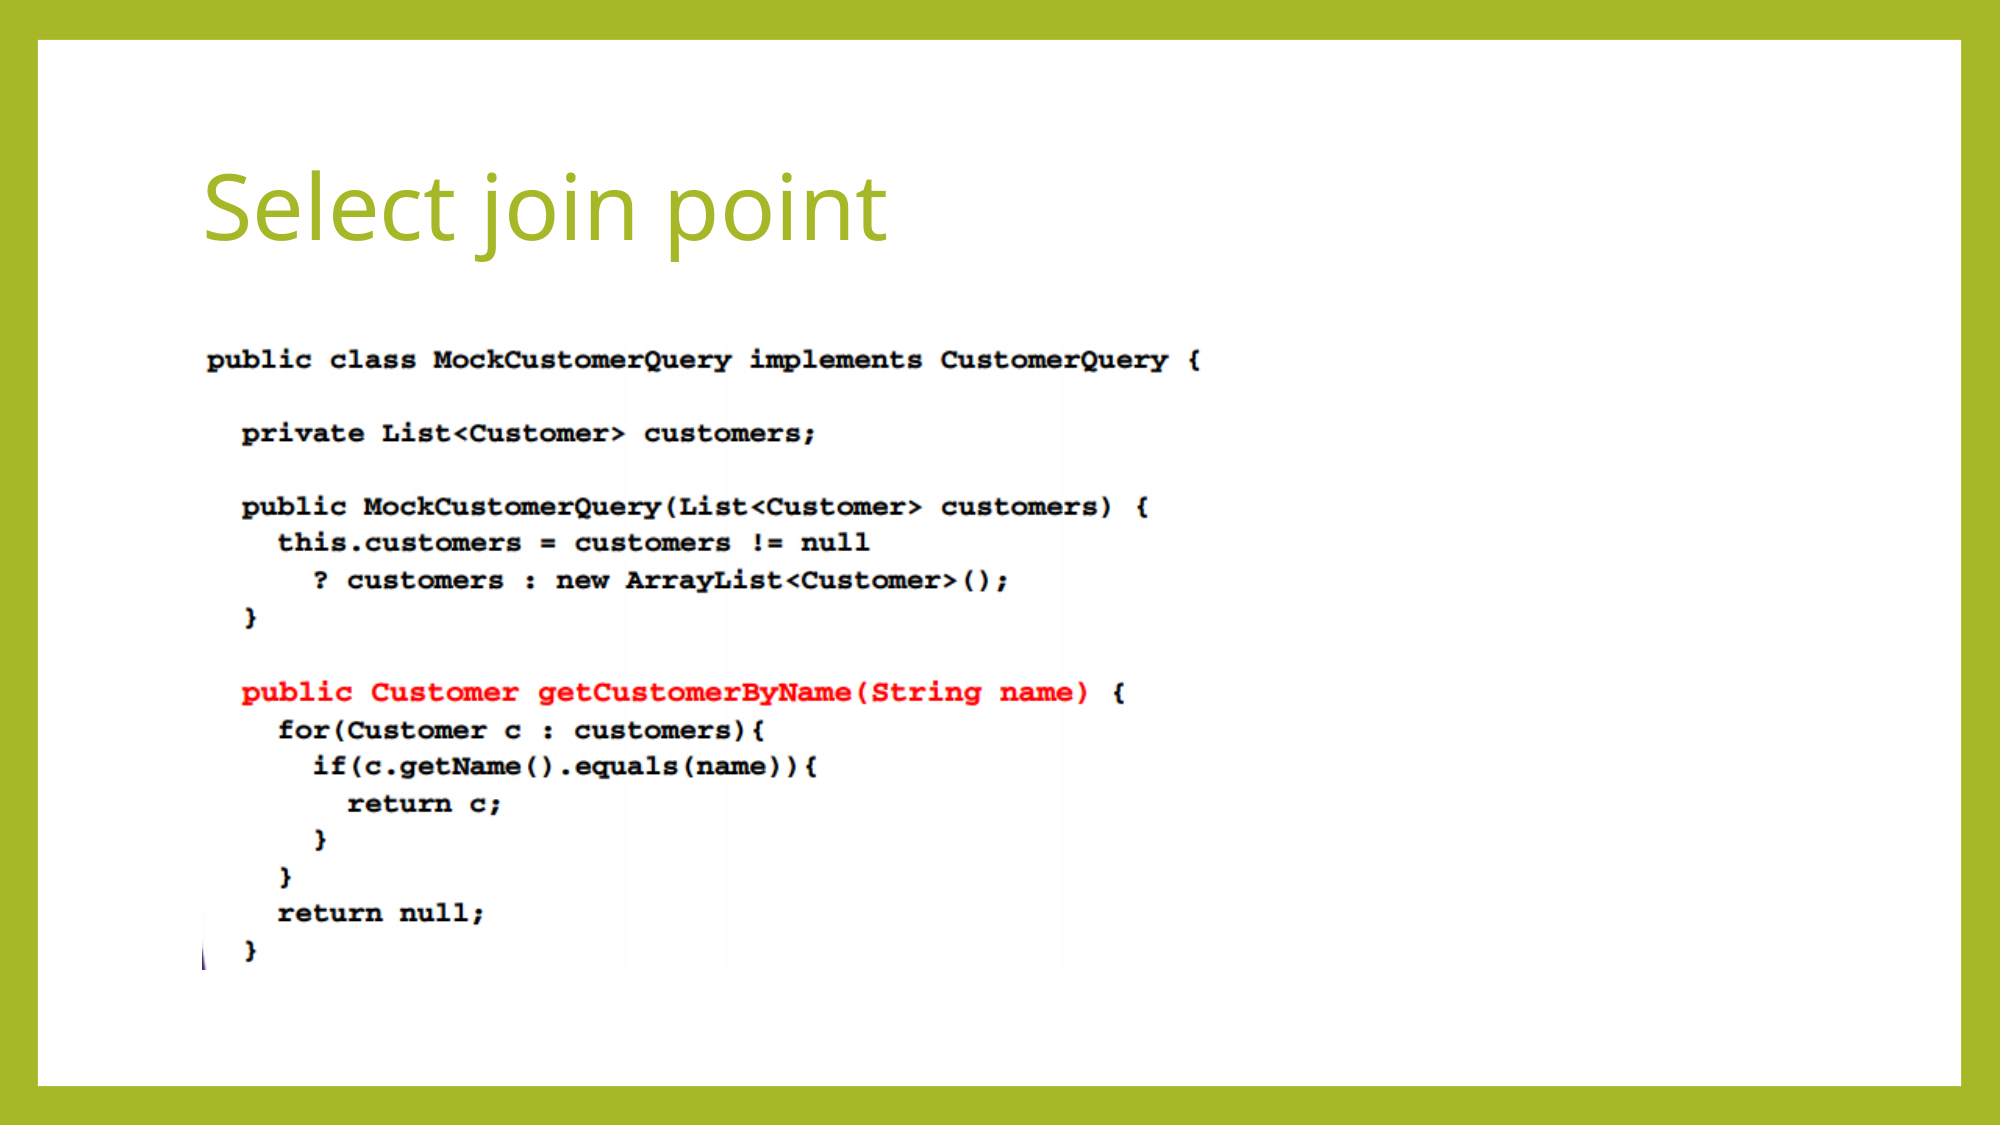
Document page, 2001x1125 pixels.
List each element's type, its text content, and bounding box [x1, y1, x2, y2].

picture [201, 339, 1225, 971]
title Select join point [187, 99, 1808, 323]
